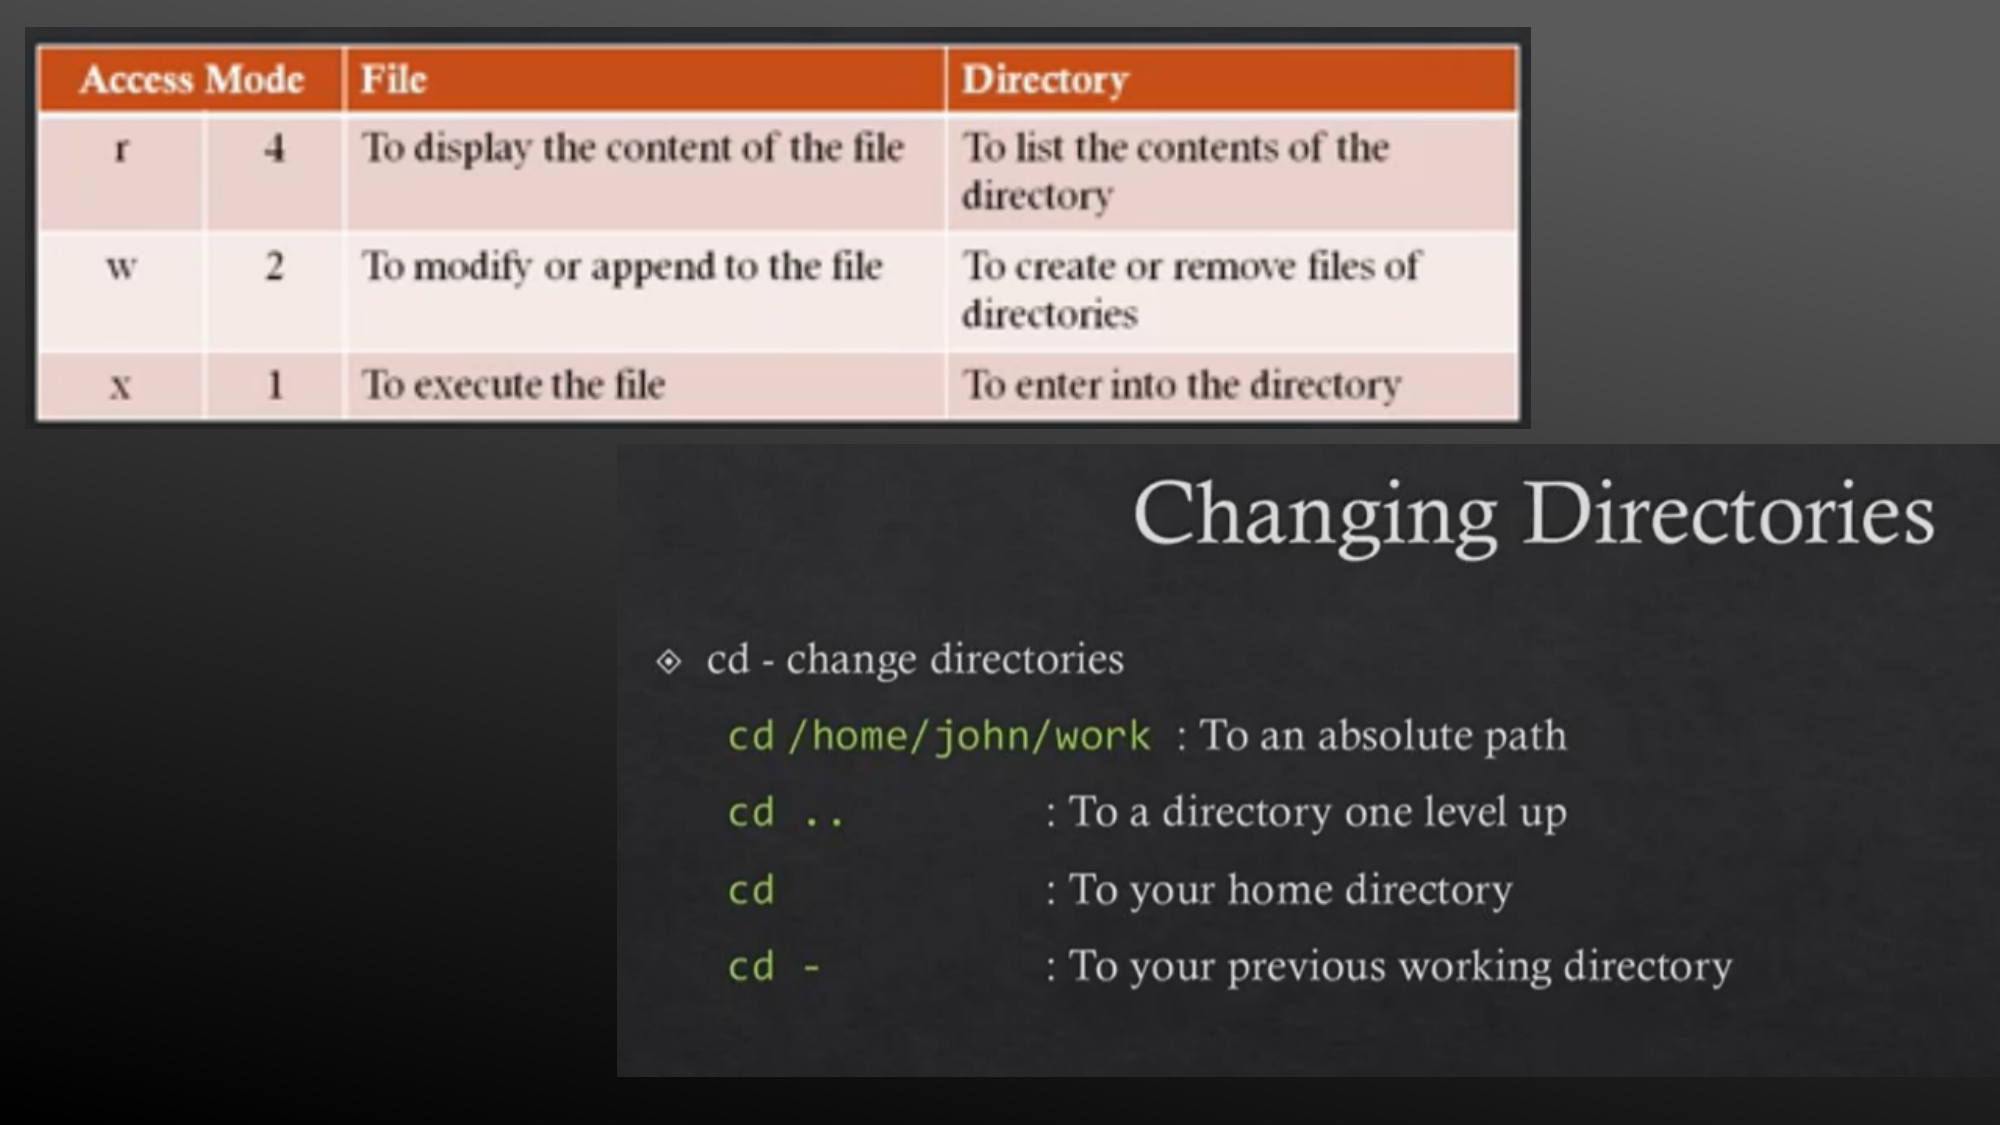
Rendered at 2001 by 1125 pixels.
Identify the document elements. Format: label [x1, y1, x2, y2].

picture [616, 443, 2000, 1078]
picture [25, 27, 1531, 430]
